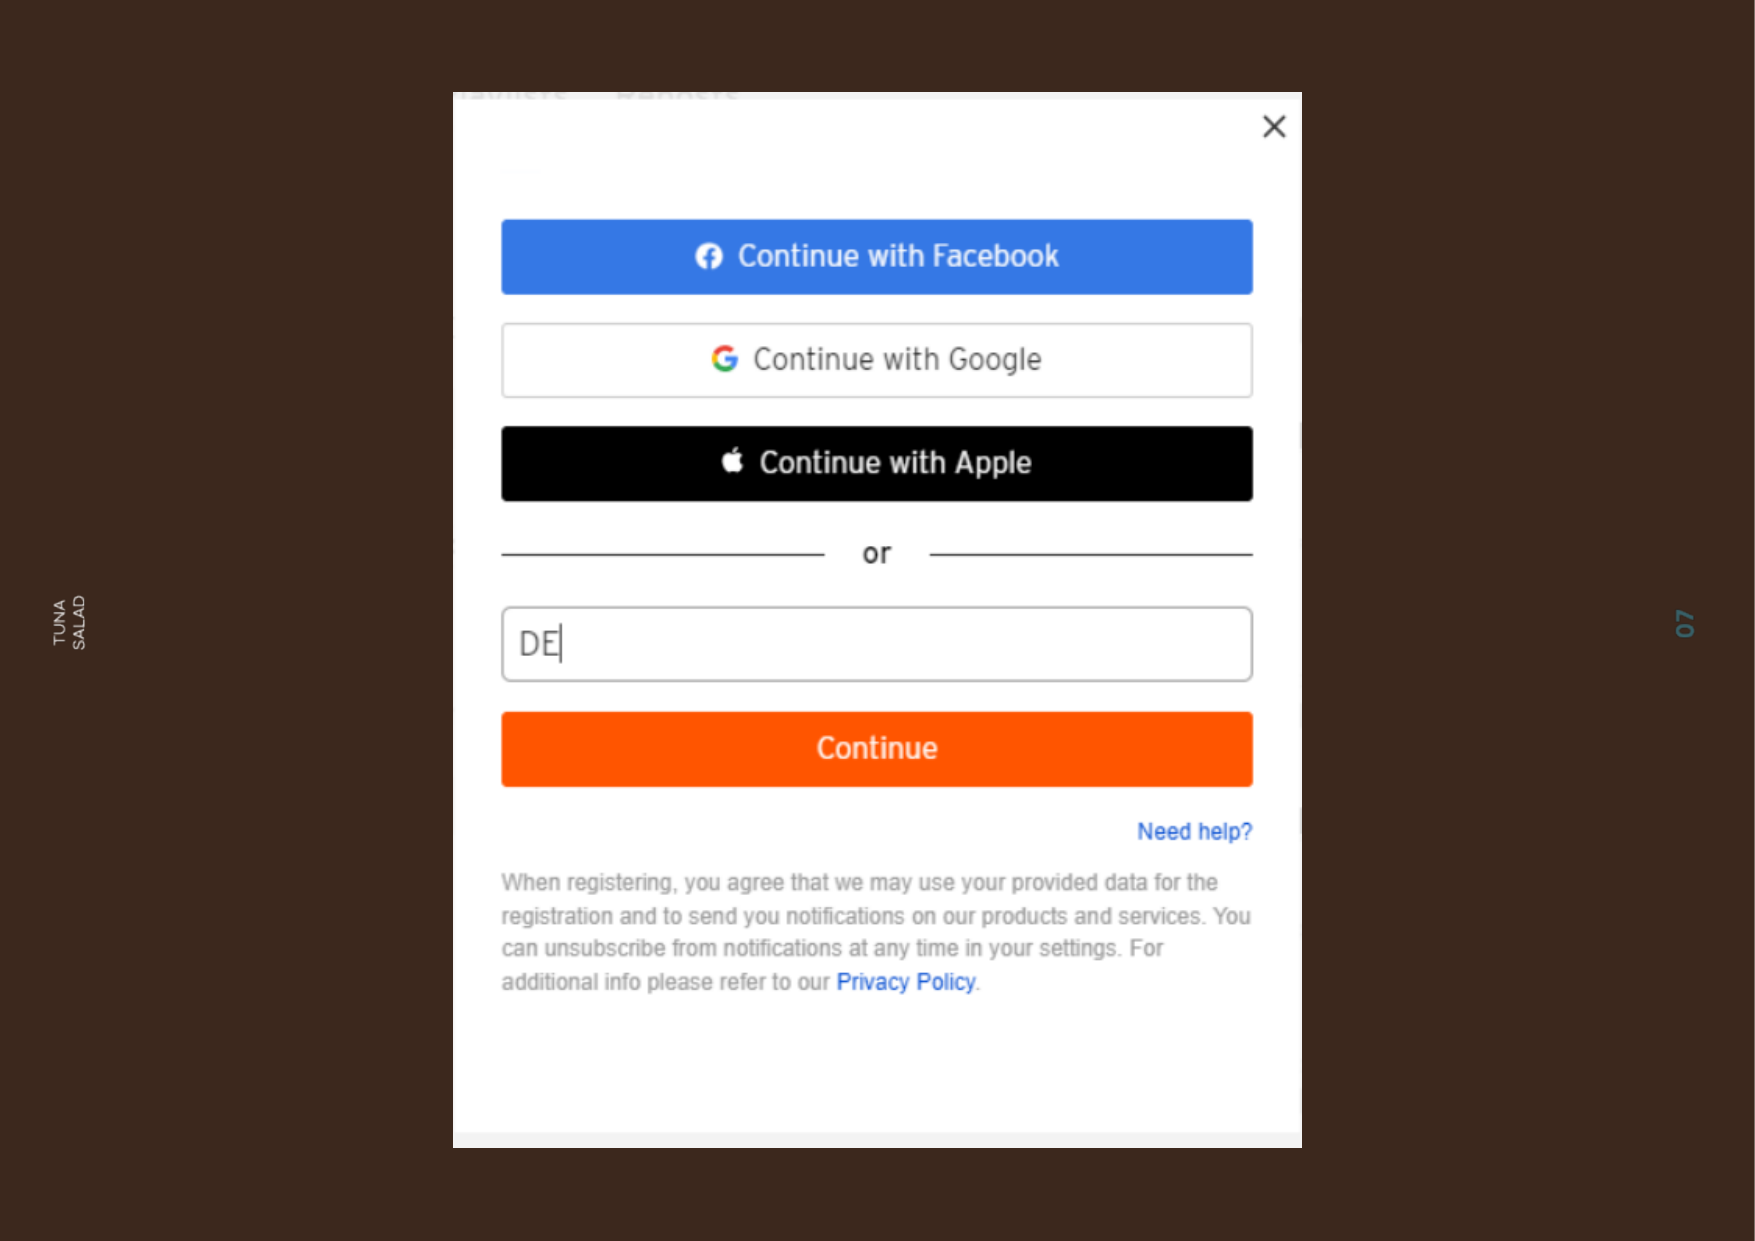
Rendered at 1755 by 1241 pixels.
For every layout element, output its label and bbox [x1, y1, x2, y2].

picture [0, 583, 152, 742]
picture [1635, 596, 1739, 698]
text_box [452, 92, 1302, 1148]
